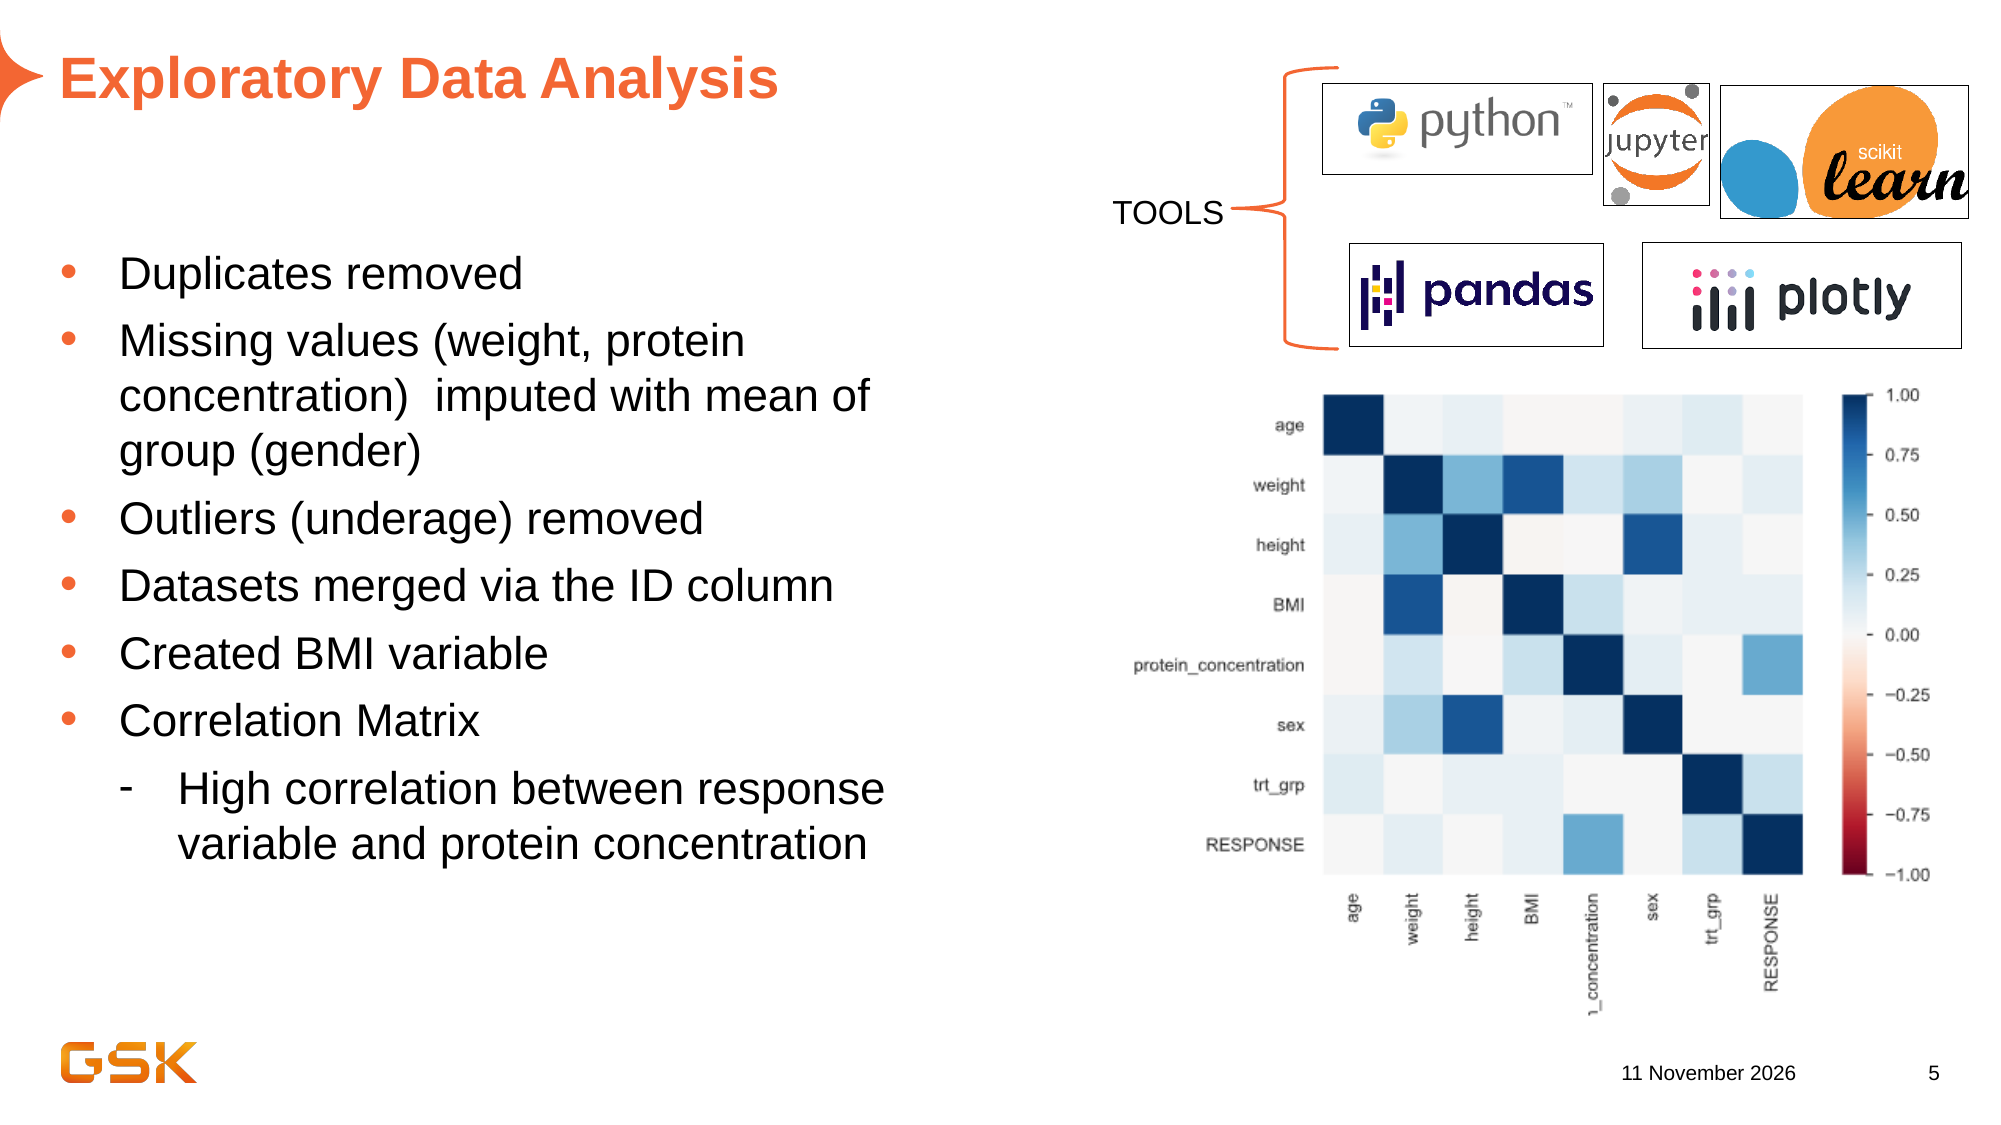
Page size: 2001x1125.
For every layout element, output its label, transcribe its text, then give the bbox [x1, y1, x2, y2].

text_box TOOLS [1082, 161, 1233, 312]
list Duplicates removed Missing values (weight, protein concentration) imputed with mean of group (gender) Outliers (underage) removed Datasets merged via the ID column Created BMI variable Correlation Matrix High correlation between response variable and protein concentration [59, 213, 987, 951]
picture [1642, 241, 1962, 349]
title Exploratory Data Analysis [59, 39, 1300, 111]
picture [1720, 84, 1969, 219]
slide_number 5 [1851, 1050, 1940, 1085]
text_box [1233, 67, 1339, 350]
picture [1105, 362, 1944, 1041]
picture [1322, 83, 1593, 176]
picture [61, 1042, 197, 1083]
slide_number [1340, 1050, 1797, 1085]
picture [1349, 243, 1604, 347]
picture [1603, 82, 1710, 206]
